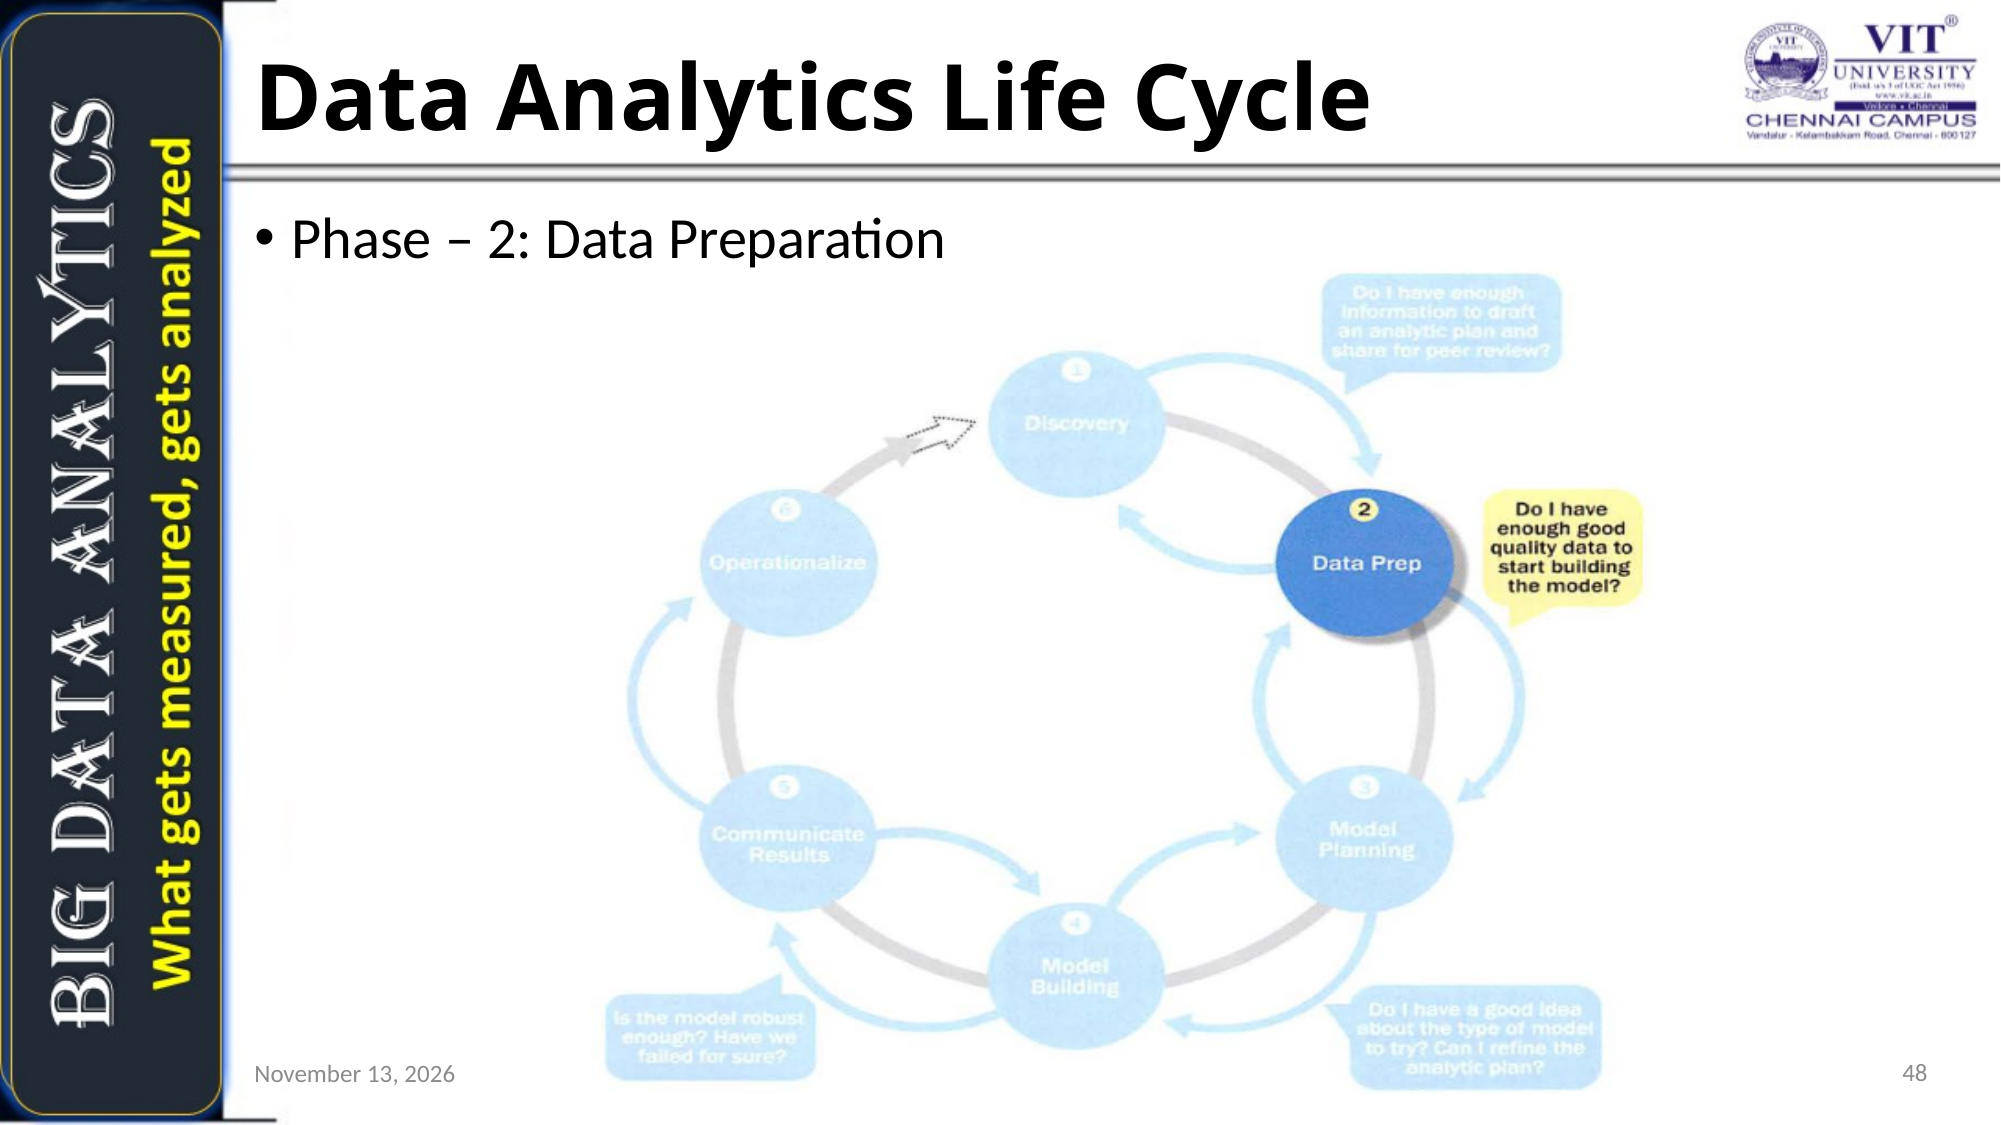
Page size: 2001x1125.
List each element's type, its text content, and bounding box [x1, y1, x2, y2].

title Data Analytics Life Cycle [239, 35, 1725, 167]
picture [0, 0, 2001, 1125]
list Phase – 2: Data Preparation [239, 200, 1965, 1017]
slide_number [239, 1042, 588, 1103]
slide_number 48 [1778, 1040, 1943, 1103]
